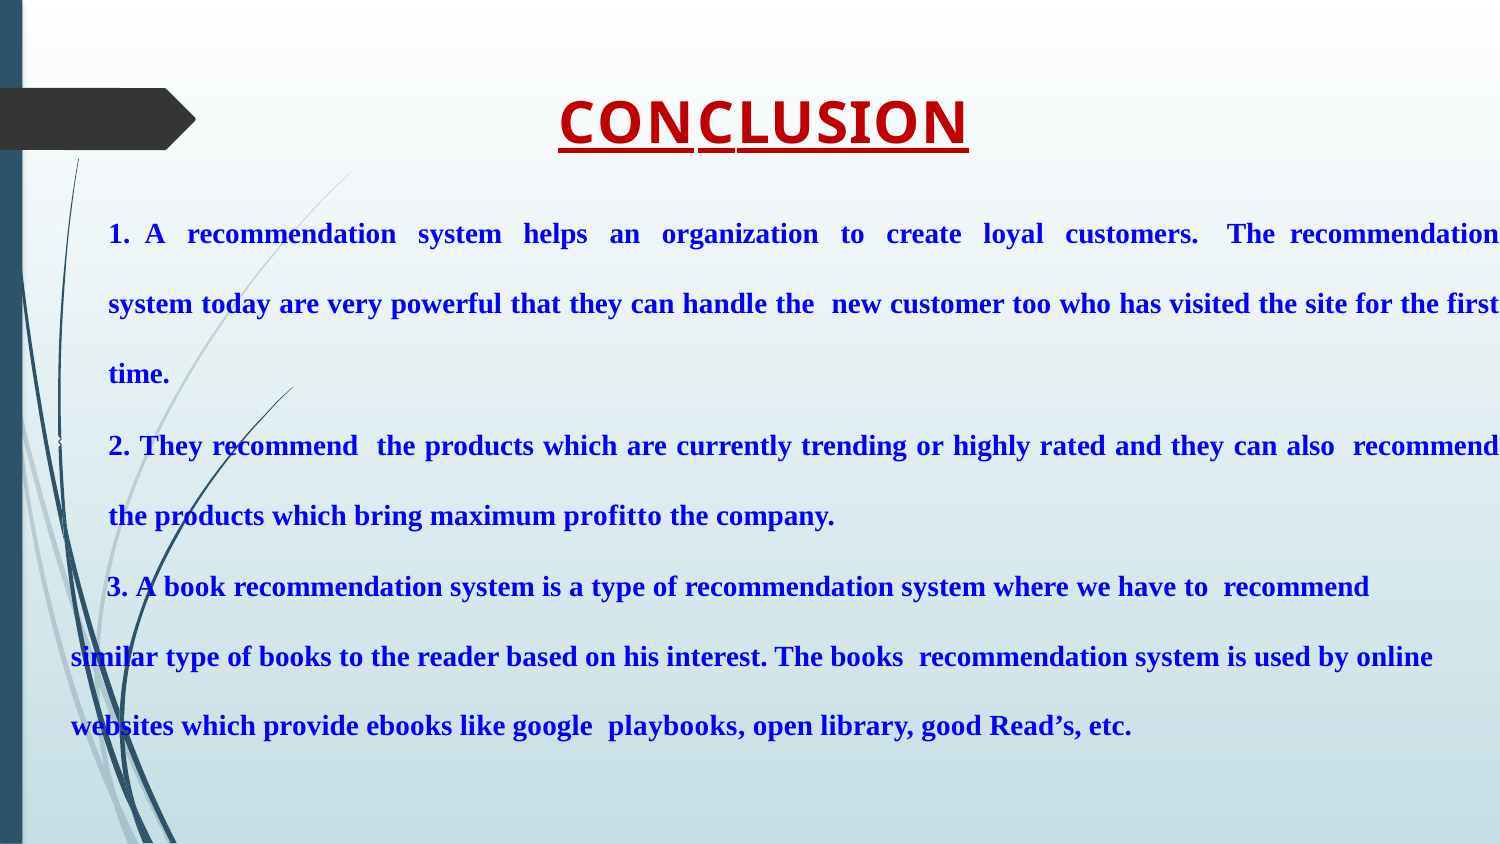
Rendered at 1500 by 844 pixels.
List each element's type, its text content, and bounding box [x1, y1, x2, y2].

text_box 1. A recommendation system helps an organization to create loyal customers. The recommendation system today are very powerful that they can handle the new customer too who has visited the site for the first time. 2. They recommend the products which are currently trending or highly rated and they can also recommend the products which bring maximum profitto the company. 3. A book recommendation system is a type of recommendation system where we have to recommend similar type of books to the reader based on his interest. The books recommendation system is used by online websites which provide ebooks like google playbooks, open library, good Read’s, etc. [50, 177, 1500, 742]
title CONCLUSION [24, 83, 1500, 227]
